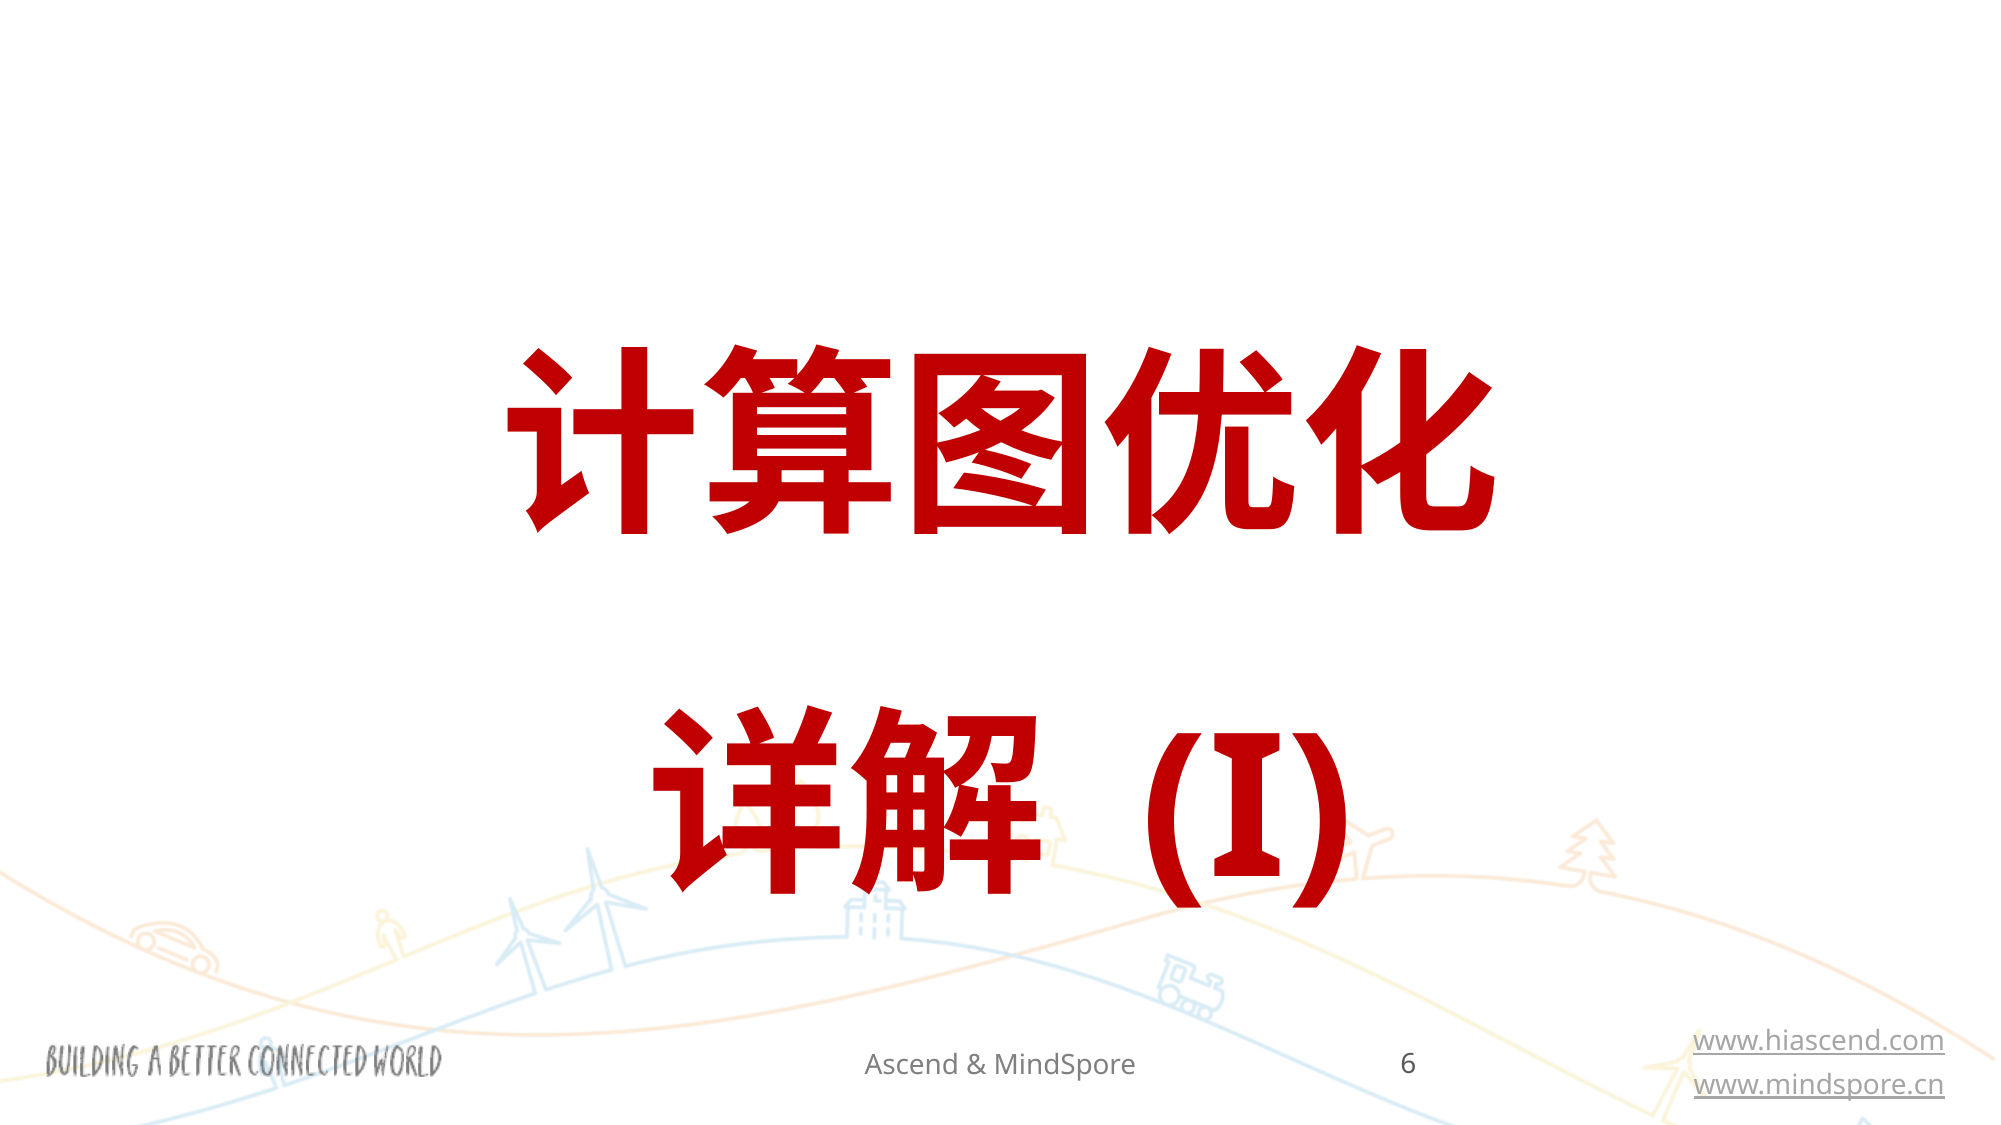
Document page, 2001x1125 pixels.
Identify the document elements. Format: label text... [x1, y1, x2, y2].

text_box 计算图优化 详解 (I) [101, 160, 1900, 953]
picture [23, 1023, 468, 1105]
